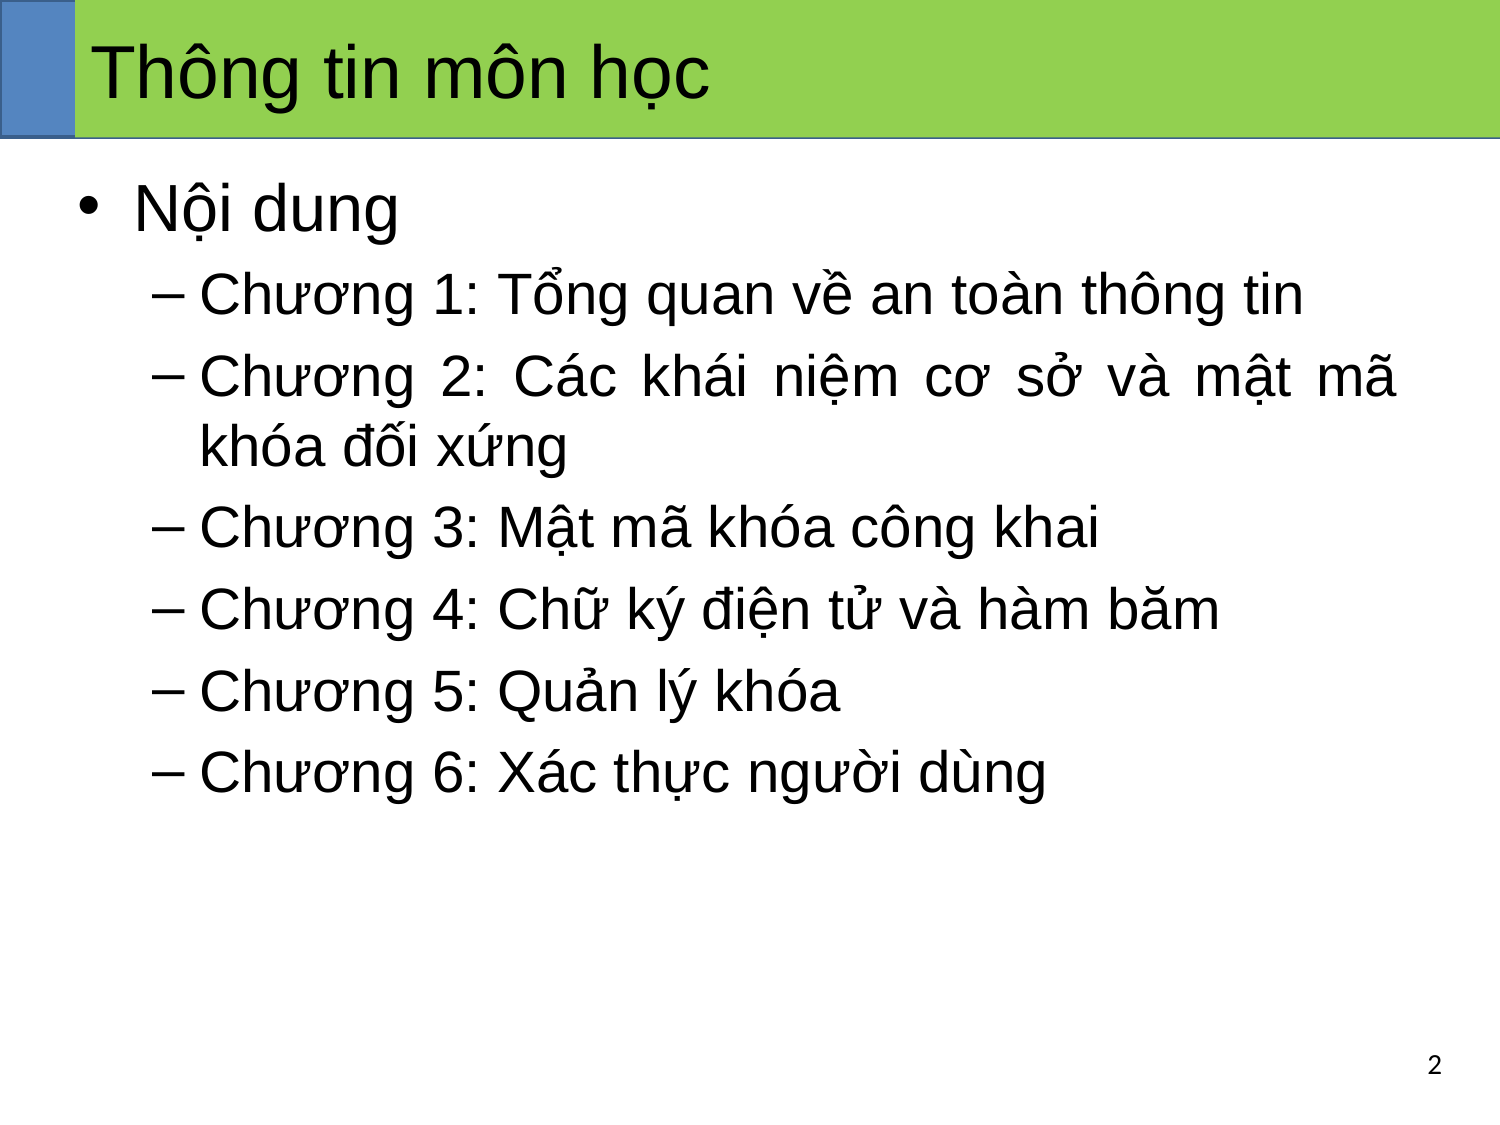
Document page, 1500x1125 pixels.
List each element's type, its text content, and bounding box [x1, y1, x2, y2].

list Nội dung Chương 1: Tổng quan về an toàn thông tin Chương 2: Các khái niệm cơ sở và mật mã khóa đối xứng Chương 3: Mật mã khóa công khai Chương 4: Chữ ký điện tử và hàm băm Chương 5: Quản lý khóa Chương 6: Xác thực người dùng [62, 157, 1413, 1020]
title Thông tin môn học [75, 0, 1500, 138]
slide_number 2 [1412, 1037, 1488, 1098]
